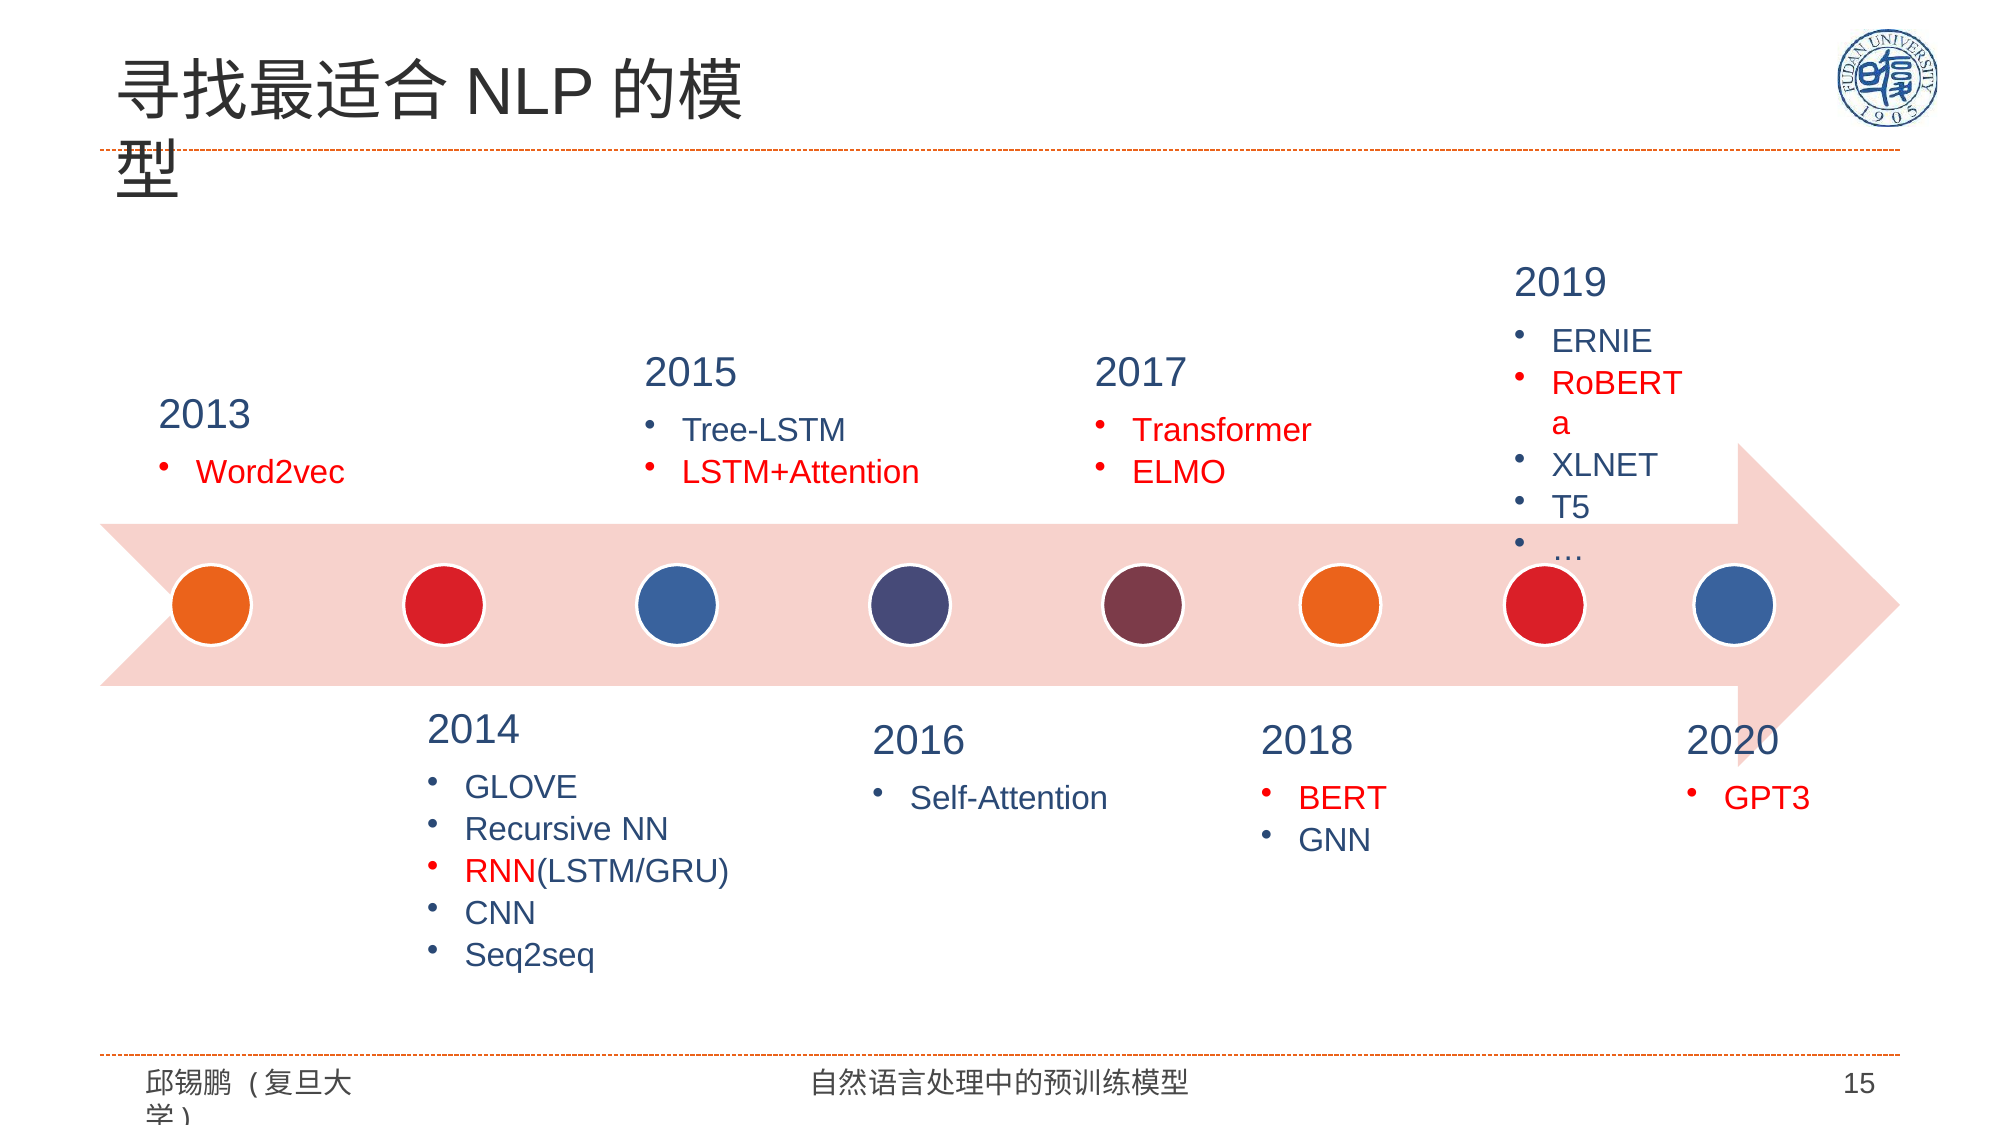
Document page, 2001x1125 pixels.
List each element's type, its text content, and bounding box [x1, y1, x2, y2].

text_box 2016 Self-Attention [870, 693, 1113, 817]
text_box 2017 [1092, 342, 1190, 395]
text_box 2014 [425, 699, 523, 752]
picture [1837, 29, 1938, 127]
text_box Tree-LSTM LSTM+Attention [642, 404, 924, 491]
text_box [168, 562, 1777, 648]
footer 自然语言处理中的预训练模型 [807, 1060, 1192, 1125]
text_box 2015 [642, 342, 740, 395]
text_box ERNIE RoBERTa XLNET T5 … [1512, 314, 1700, 562]
text_box 2018 [1258, 710, 1356, 763]
text_box 2020 GPT3 [1684, 693, 1813, 817]
slide_number 15 [1836, 1065, 1882, 1125]
title 寻找最适合NLP的模型 [112, 45, 781, 236]
text_box 2019 [1512, 253, 1610, 306]
text_box BERT GNN [1258, 772, 1389, 859]
slide_number 邱锡鹏 (复旦大学) [143, 1060, 380, 1125]
text_box 2013 Word2vec [156, 367, 348, 491]
text_box Transformer ELMO [1092, 404, 1314, 491]
text_box GLOVE Recursive NN RNN(LSTM/GRU) CNN Seq2seq [425, 761, 733, 974]
text_box [99, 442, 1900, 693]
